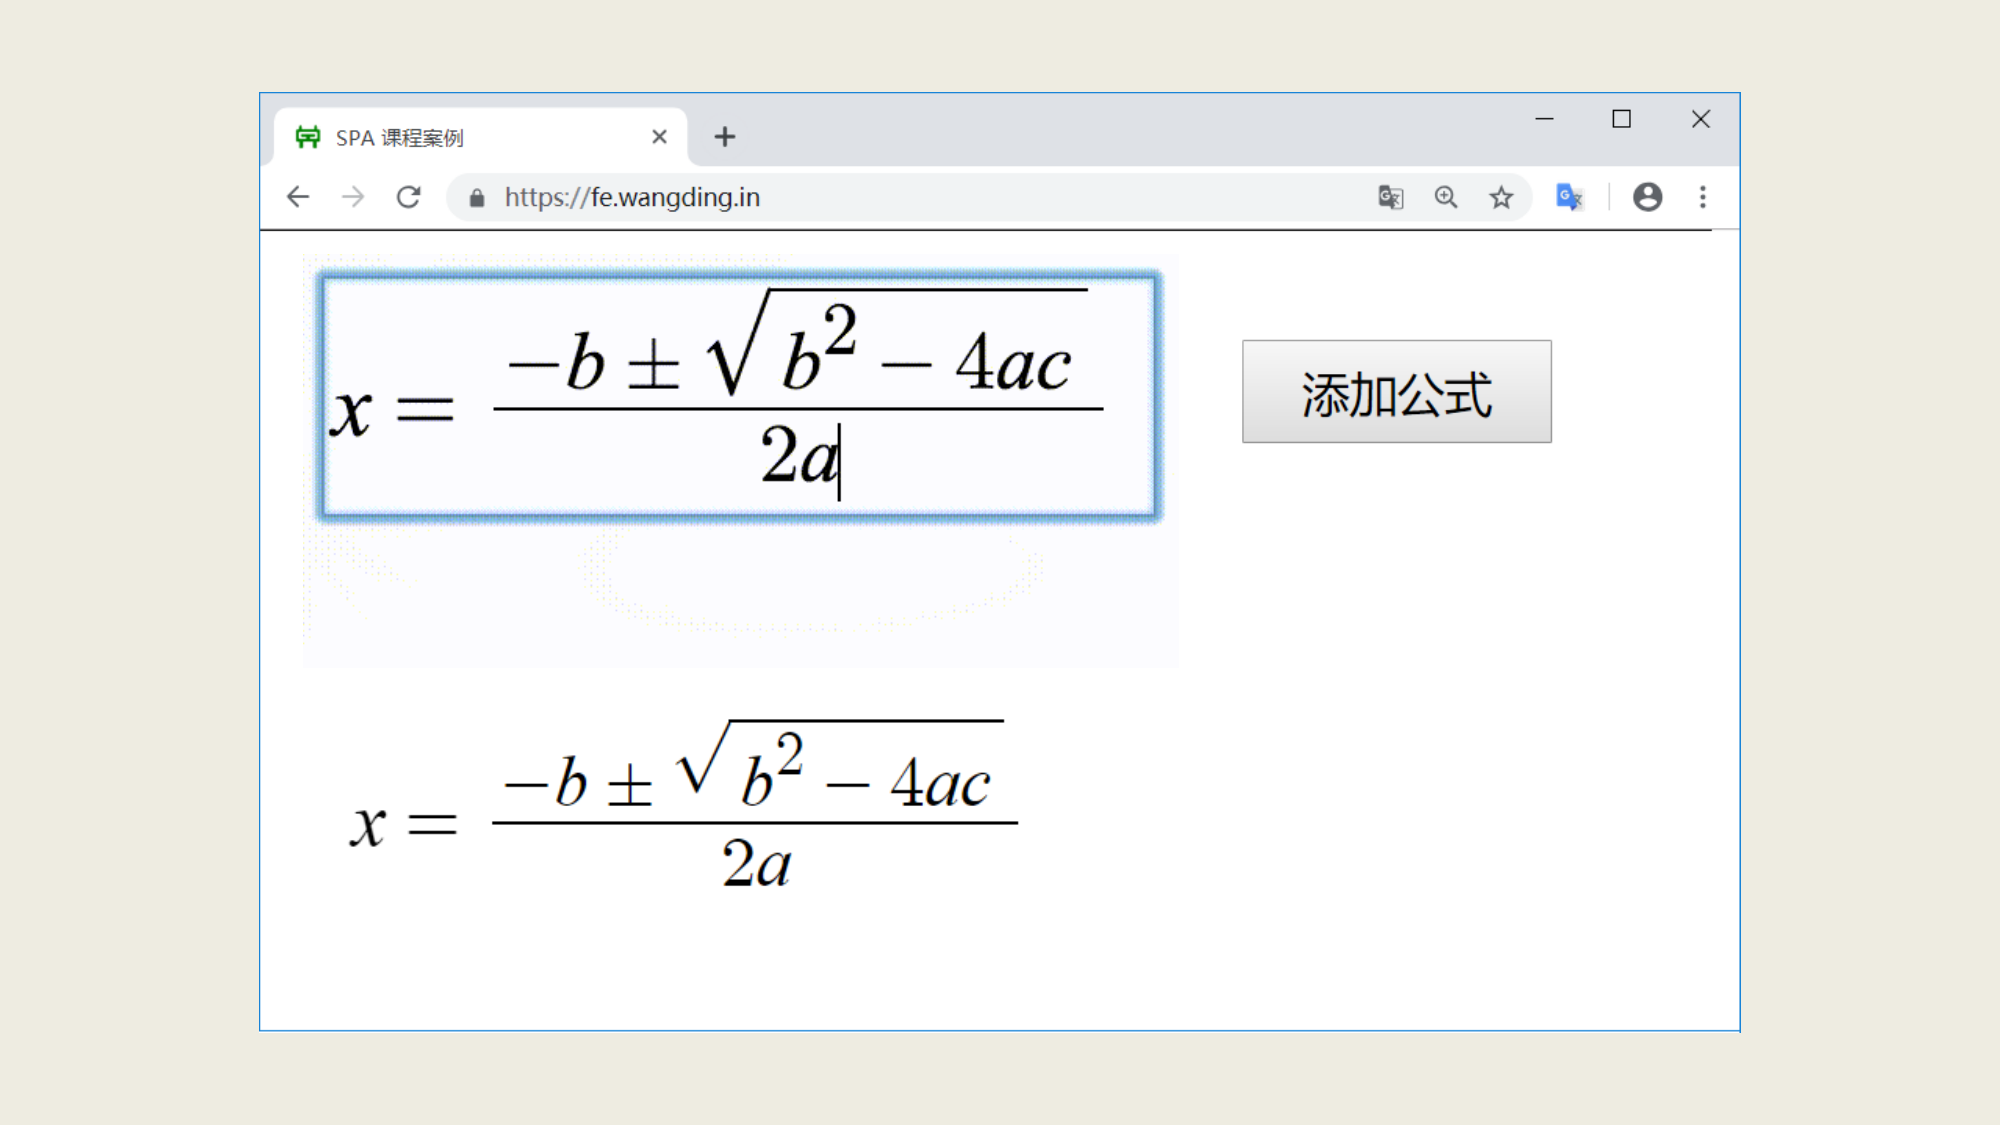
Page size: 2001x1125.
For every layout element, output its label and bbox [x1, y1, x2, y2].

picture [259, 92, 1741, 1033]
